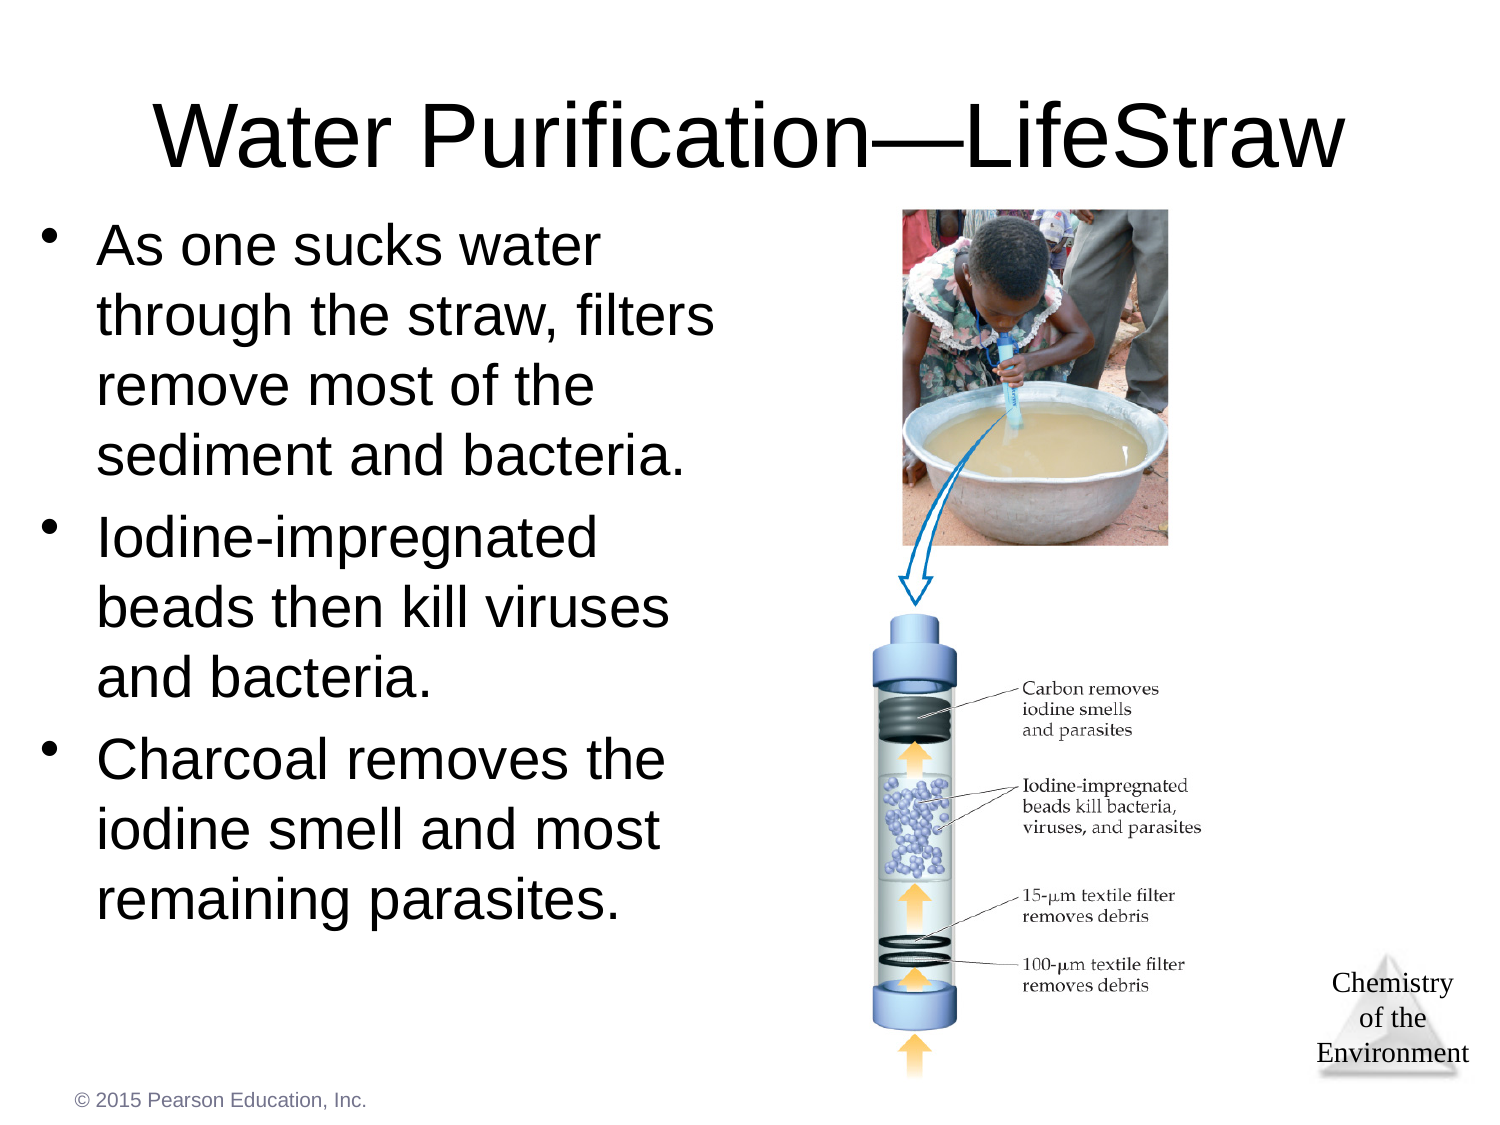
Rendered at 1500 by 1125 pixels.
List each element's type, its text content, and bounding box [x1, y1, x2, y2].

picture [862, 199, 1212, 1086]
list As one sucks water through the straw, filters remove most of the sediment and bacteria. Iodine-impregnated beads then kill viruses and bacteria. Charcoal removes the iodine smell and most remaining parasites. [24, 199, 776, 1026]
picture [1275, 899, 1500, 1125]
title Water Purification—LifeStraw [0, 37, 1500, 226]
